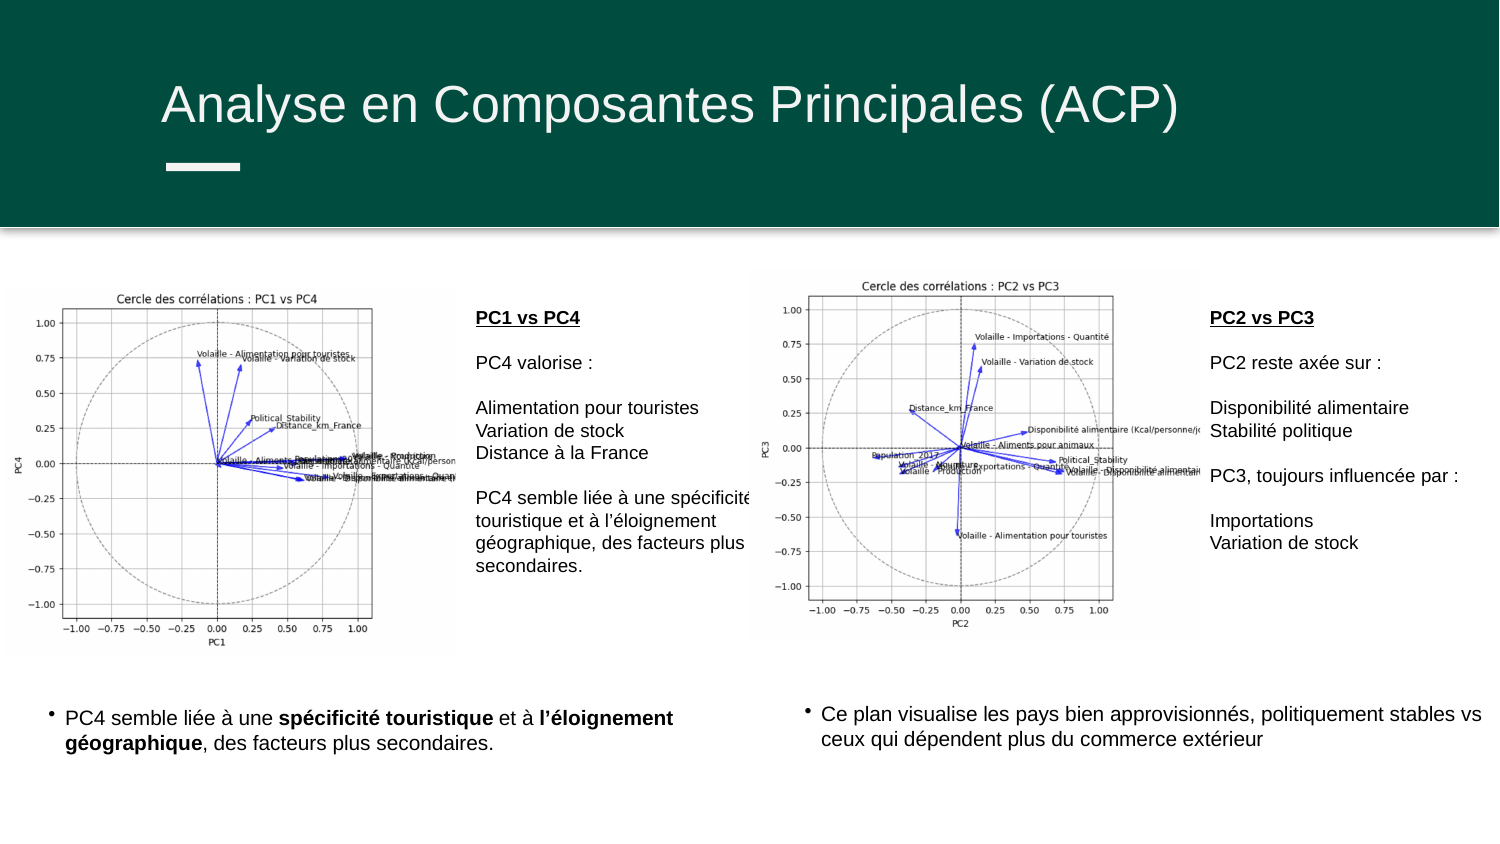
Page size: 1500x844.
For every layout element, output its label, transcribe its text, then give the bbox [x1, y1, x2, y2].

text_box PC1 vs PC4 PC4 valorise : Alimentation pour touristes Variation de stock Distance à la France PC4 semble liée à une spécificité touristique et à l’éloignement géographique, des facteurs plus secondaires. [468, 298, 743, 584]
text_box Ce plan visualise les pays bien approvisionnés, politiquement stables vs ceux qui dépendent plus du commerce extérieur [797, 693, 1500, 759]
text_box Analyse en Composantes Principales (ACP) [146, 55, 1500, 150]
text_box PC4 semble liée à une spécificité touristique et à l’éloignement géographique, des facteurs plus secondaires. [40, 696, 754, 762]
picture [4, 287, 456, 657]
text_box [0, 0, 1500, 228]
picture [748, 268, 1201, 642]
text_box PC2 vs PC3 PC2 reste axée sur : Disponibilité alimentaire Stabilité politique PC3, toujours influencée par : Importations Variation de stock [1205, 298, 1496, 584]
text_box [166, 162, 241, 172]
